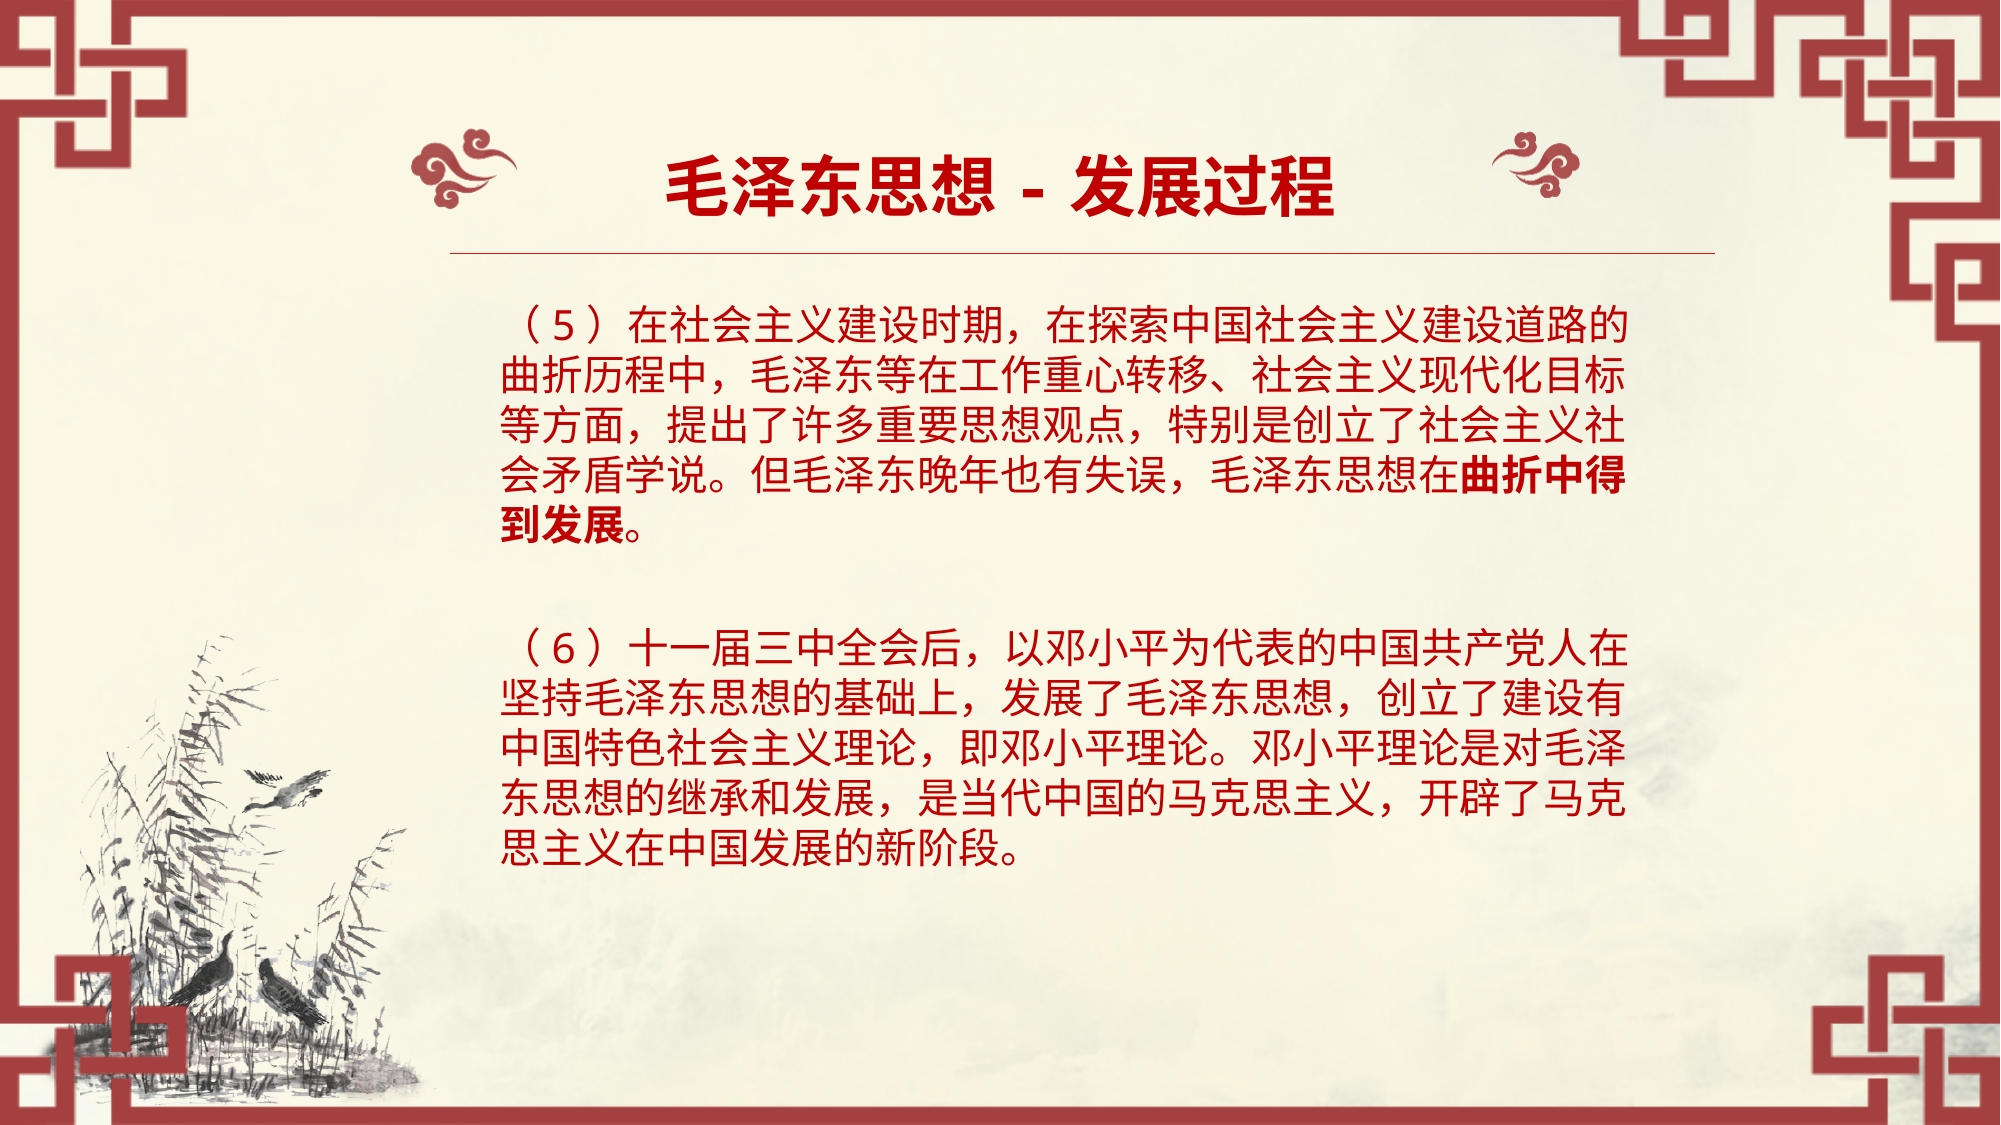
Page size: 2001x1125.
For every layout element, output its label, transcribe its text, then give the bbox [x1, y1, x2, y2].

text_box （6）十一届三中全会后，以邓小平为代表的中国共产党人在坚持毛泽东思想的基础上，发展了毛泽东思想，创立了建设有中国特色社会主义理论，即邓小平理论。邓小平理论是对毛泽东思想的继承和发展，是当代中国的马克思主义，开辟了马克思主义在中国发展的新阶段。 [484, 614, 1680, 880]
text_box （5）在社会主义建设时期，在探索中国社会主义建设道路的曲折历程中，毛泽东等在工作重心转移、社会主义现代化目标等方面，提出了许多重要思想观点，特别是创立了社会主义社会矛盾学说。但毛泽东晚年也有失误，毛泽东思想在曲折中得到发展。 [484, 291, 1680, 557]
text_box 毛泽东思想-发展过程 [128, 137, 1872, 233]
